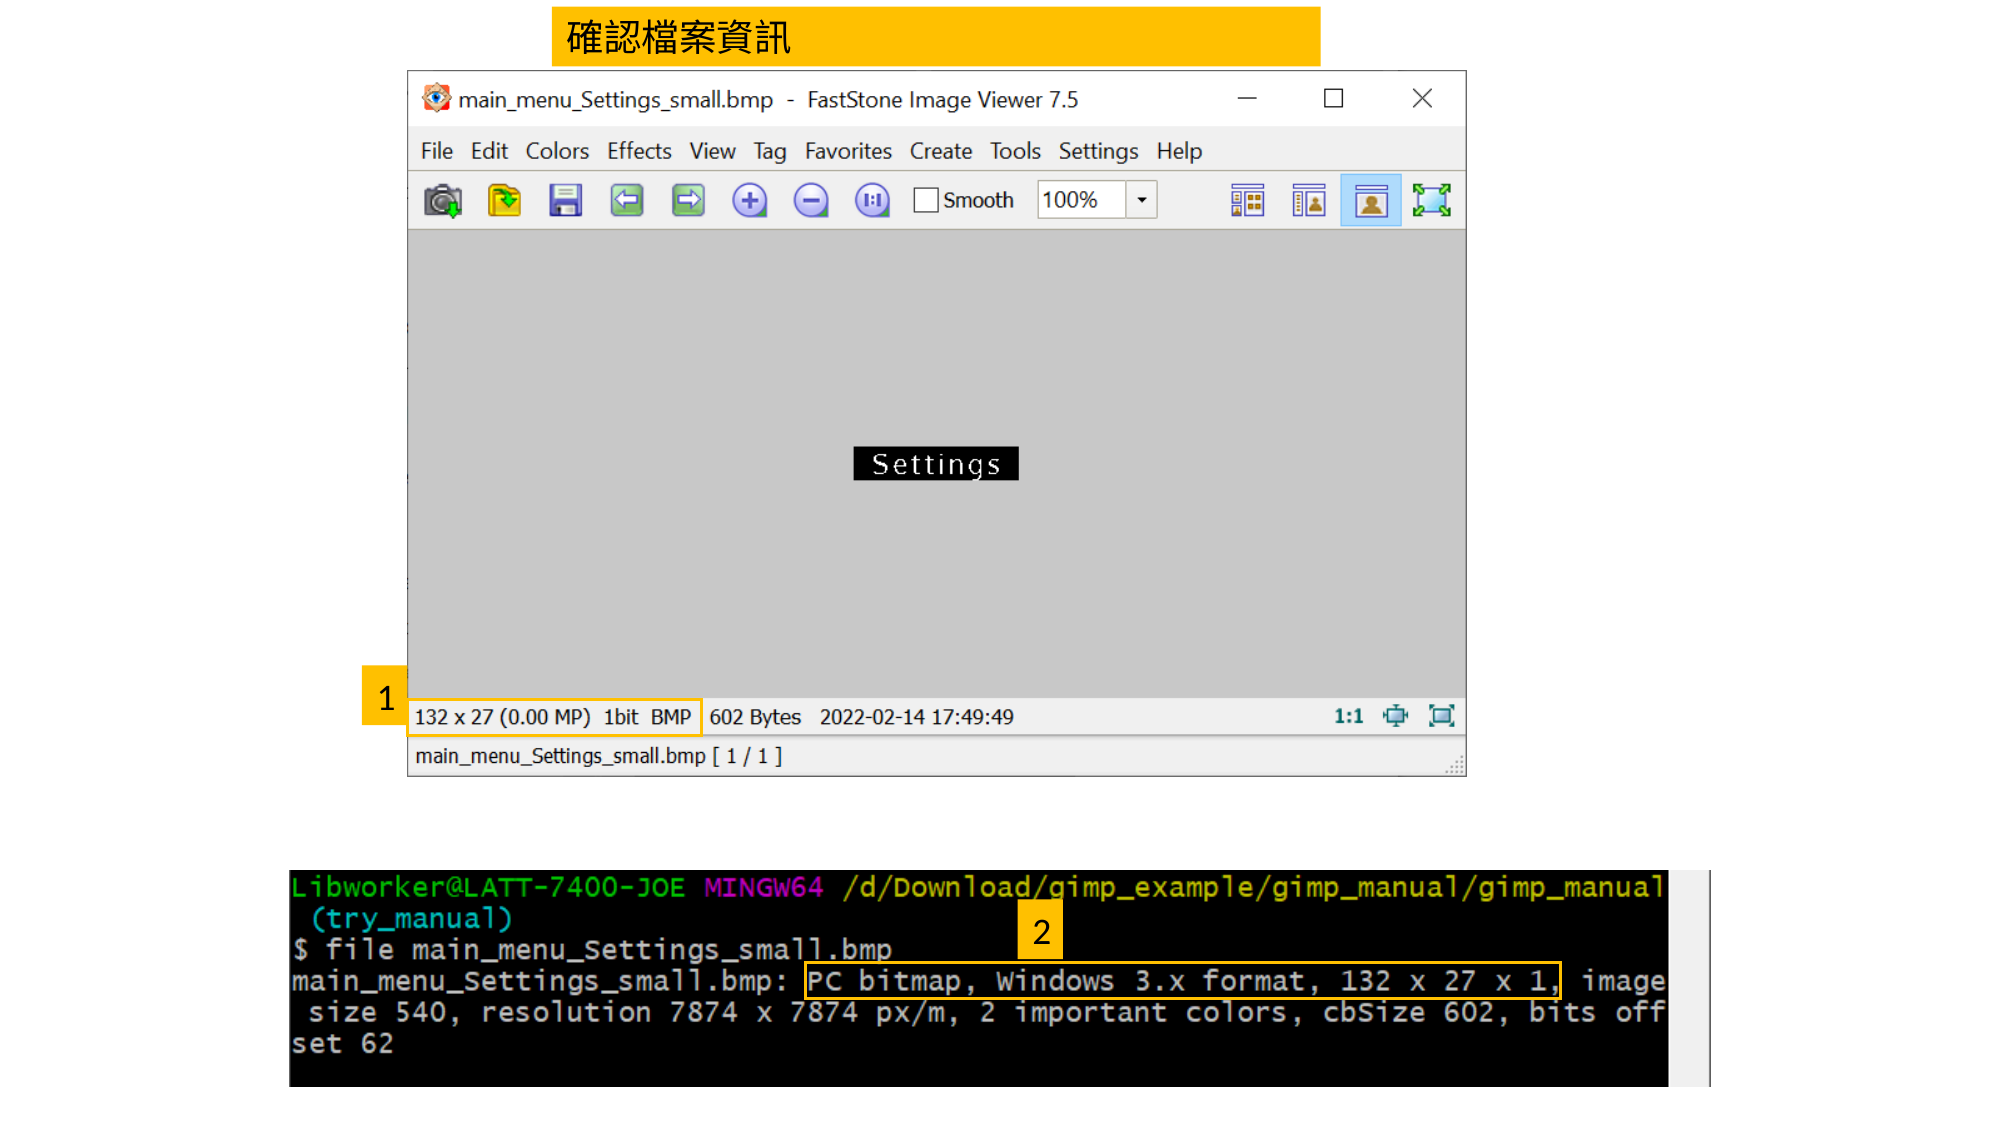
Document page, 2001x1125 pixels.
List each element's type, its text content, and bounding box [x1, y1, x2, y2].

picture [289, 870, 1711, 1087]
picture [407, 70, 1467, 777]
text_box 1 [361, 665, 407, 726]
text_box 確認檔案資訊 [551, 6, 1321, 67]
